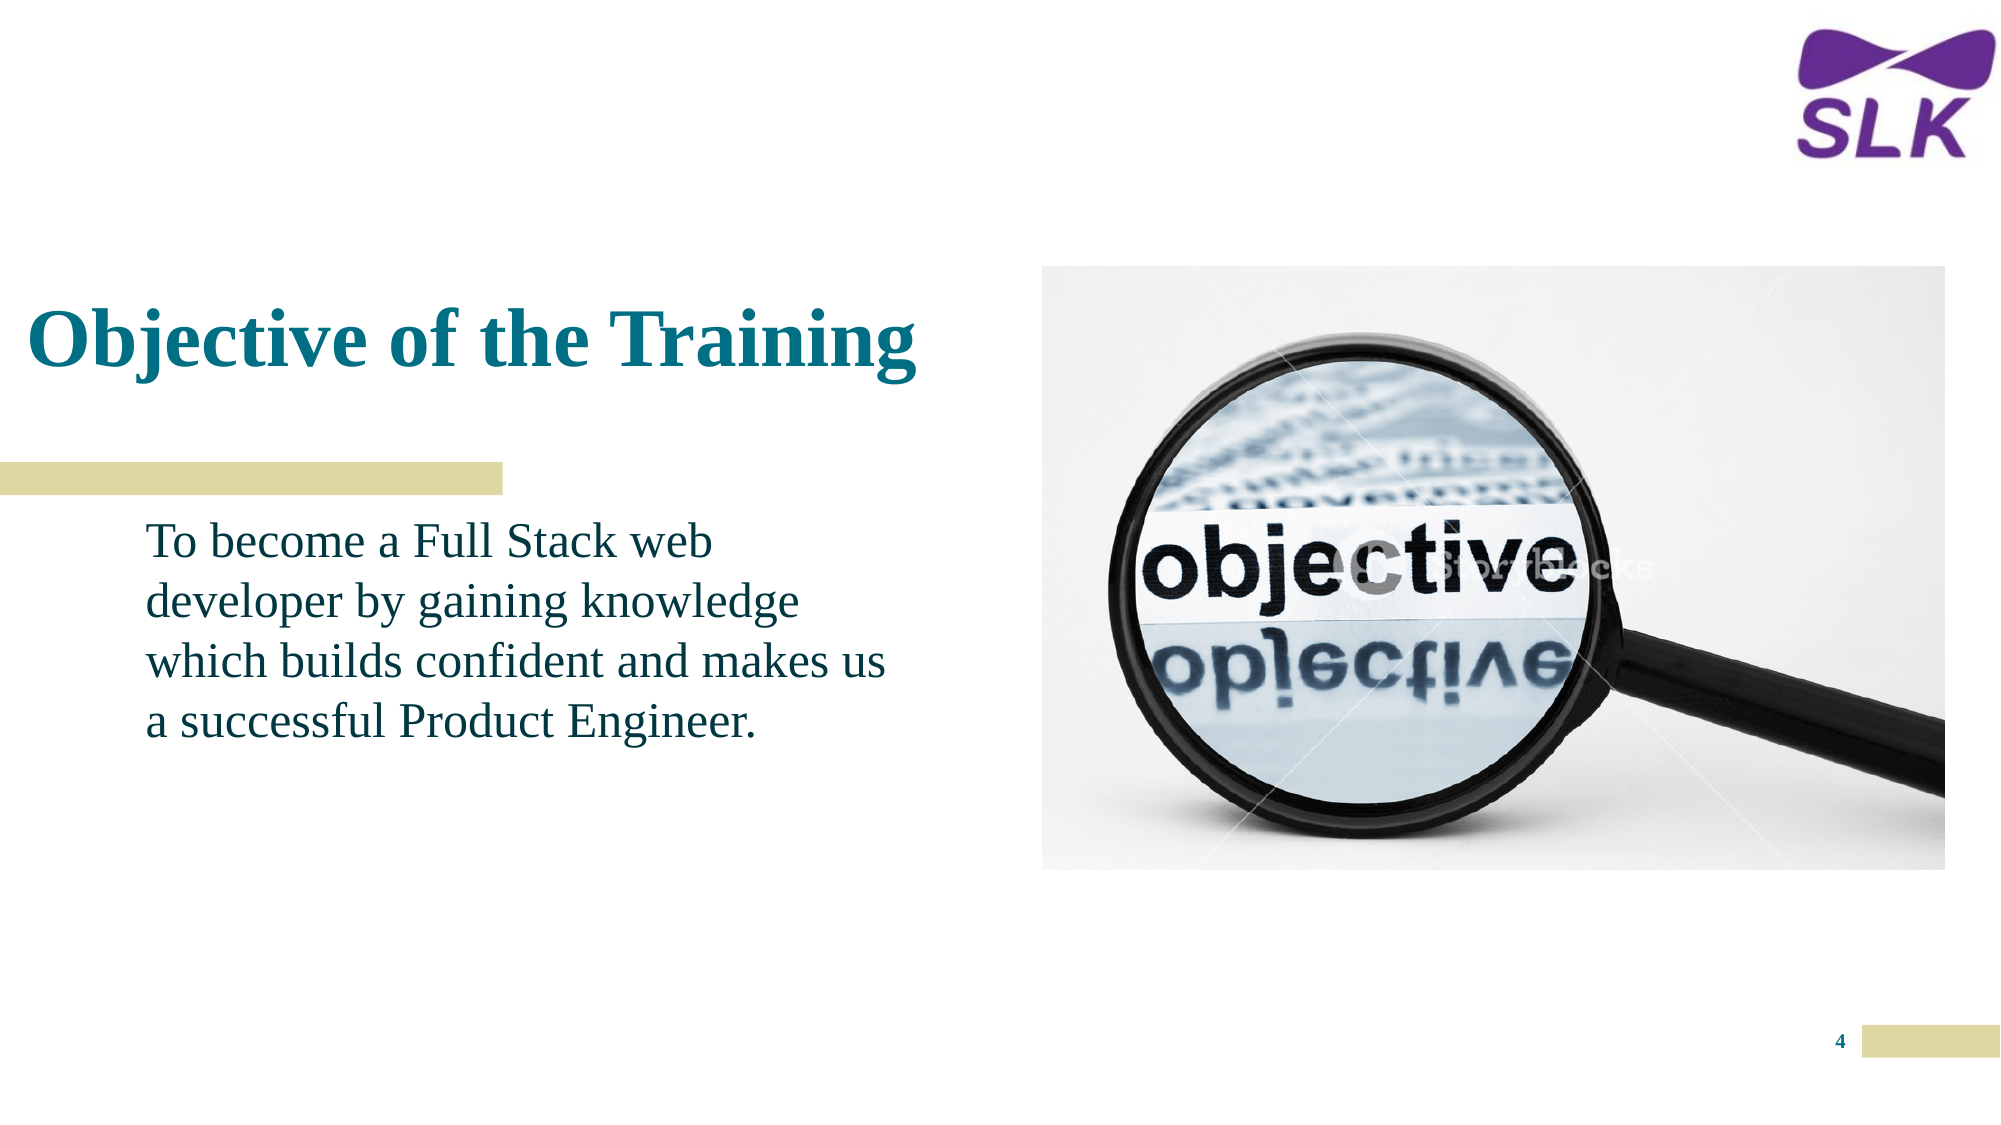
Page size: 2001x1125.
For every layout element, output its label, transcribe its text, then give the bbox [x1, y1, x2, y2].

picture [1042, 266, 1945, 870]
picture [1792, 0, 2000, 189]
text_box To become a Full Stack web developer by gaining knowledge which builds confident and makes us a successful Product Engineer.​ [130, 499, 908, 755]
list [111, 511, 960, 848]
slide_number 4 [1818, 1027, 1863, 1065]
title Objective of the Training [26, 290, 937, 485]
